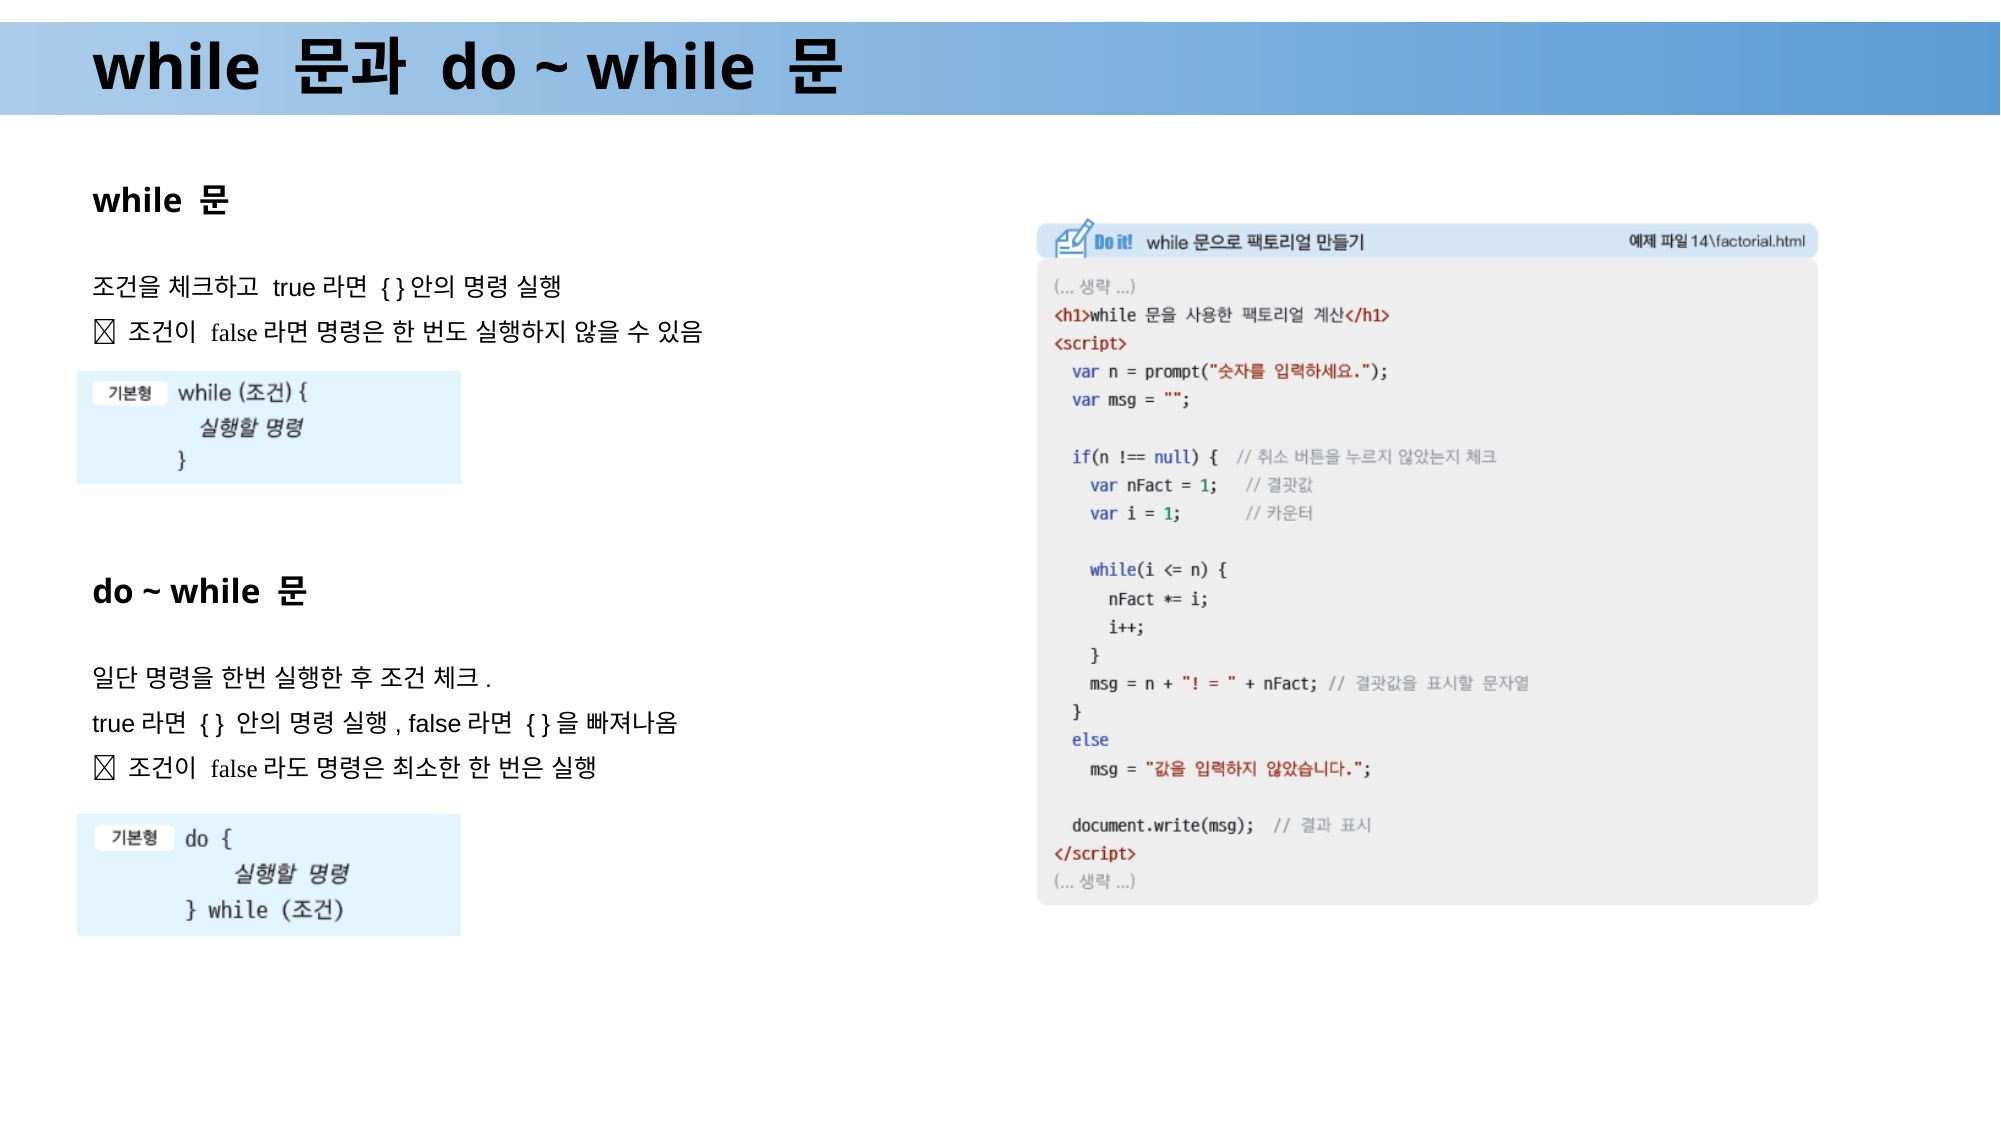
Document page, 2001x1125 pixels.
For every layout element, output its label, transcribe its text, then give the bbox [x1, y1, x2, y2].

text_box while 문 [77, 171, 640, 227]
picture [77, 371, 461, 484]
picture [1033, 215, 1824, 910]
title while 문과 do ~ while 문 [77, 22, 1569, 116]
text_box do ~ while 문 [77, 562, 640, 618]
text_box 일단 명령을 한번 실행한 후 조건 체크. true라면 { } 안의 명령 실행, false라면 { }을 빠져나옴  조건이 false라도 명령은 최소한 한 번은 실행 [77, 639, 909, 790]
picture [77, 813, 461, 936]
text_box 조건을 체크하고 true라면 { }안의 명령 실행  조건이 false라면 명령은 한 번도 실행하지 않을 수 있음 [77, 249, 909, 354]
